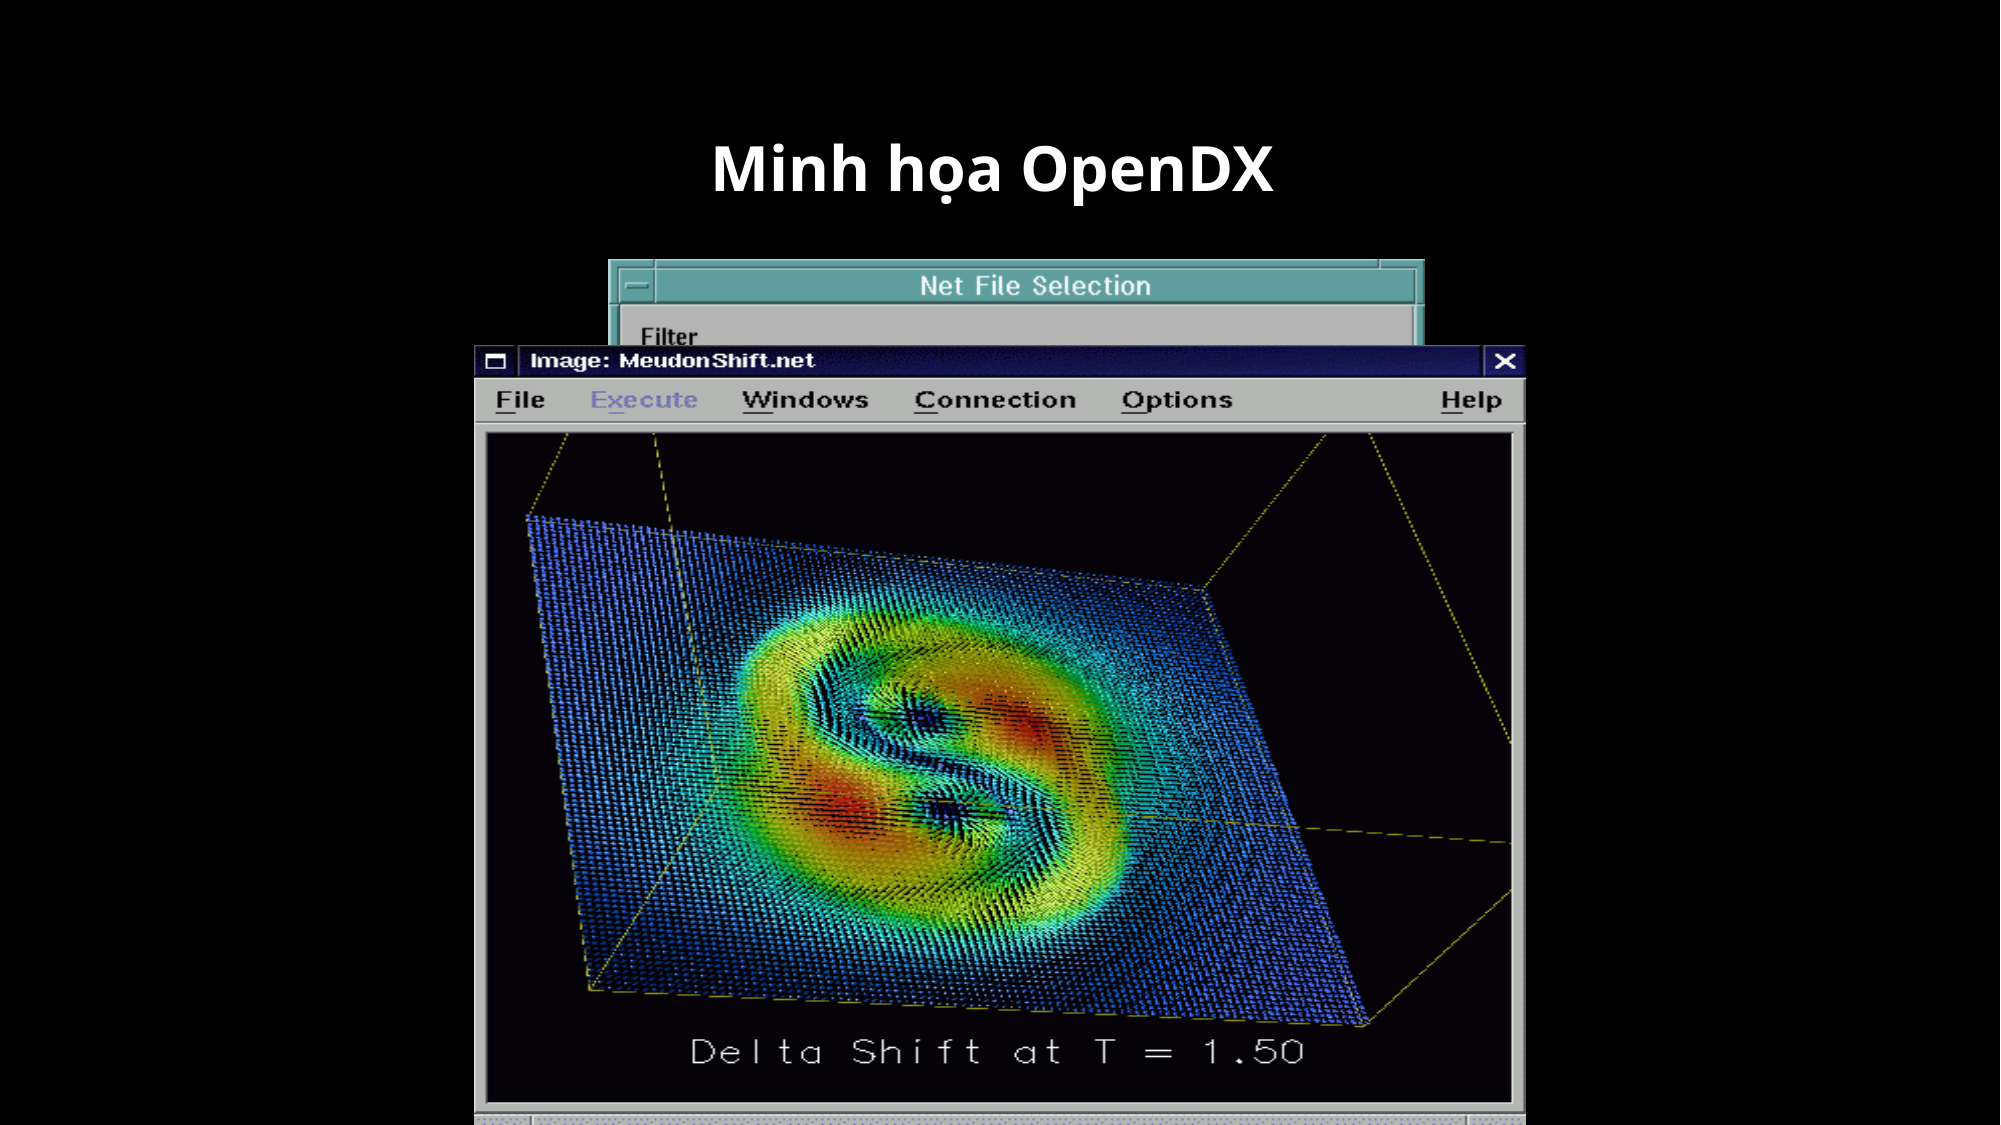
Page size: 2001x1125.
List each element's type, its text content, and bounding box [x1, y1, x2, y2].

picture [474, 259, 1526, 1125]
text_box Minh họa OpenDX [695, 121, 1638, 211]
